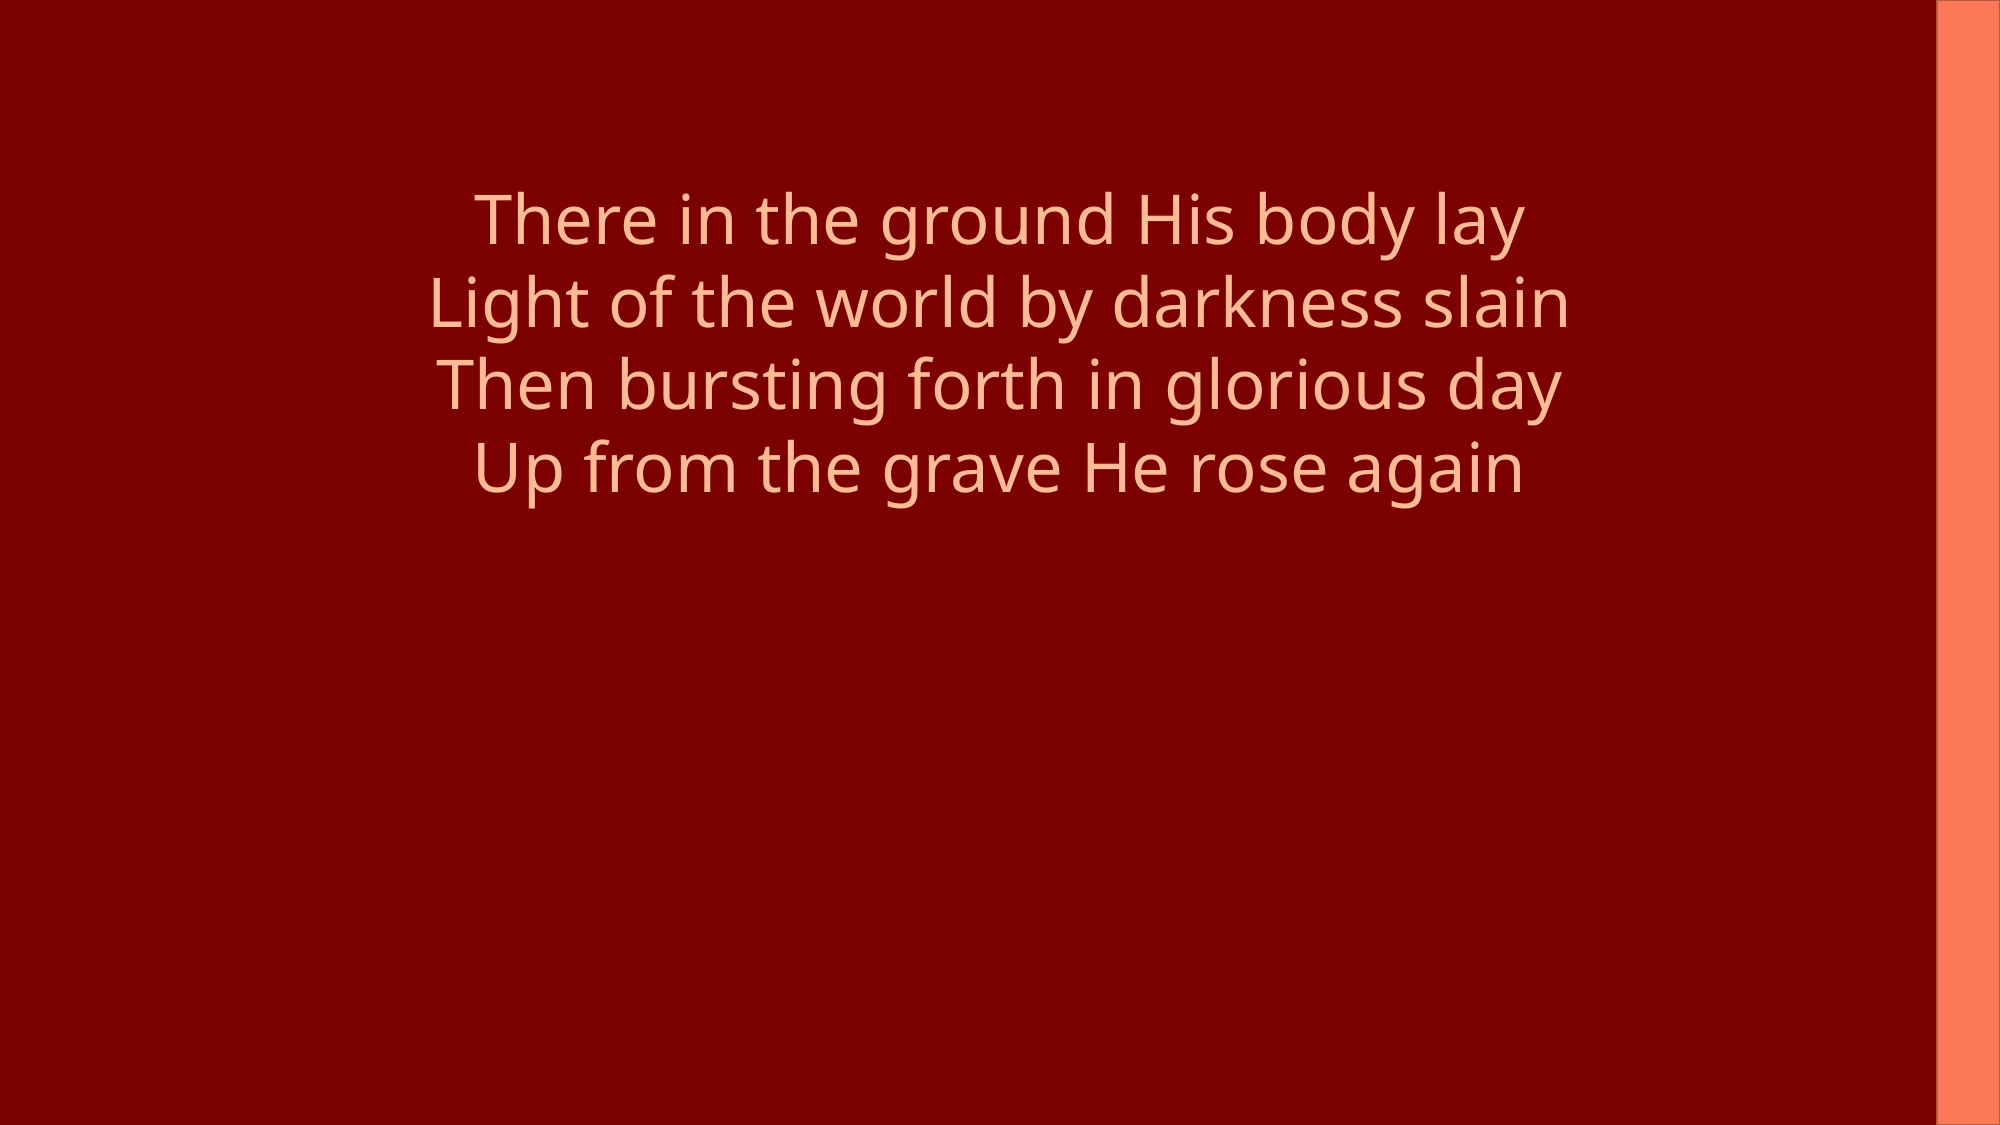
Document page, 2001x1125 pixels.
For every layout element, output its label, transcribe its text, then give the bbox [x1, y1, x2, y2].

text_box There in the ground His body lay Light of the world by darkness slain Then bursting forth in glorious day Up from the grave He rose again [99, 168, 1900, 596]
